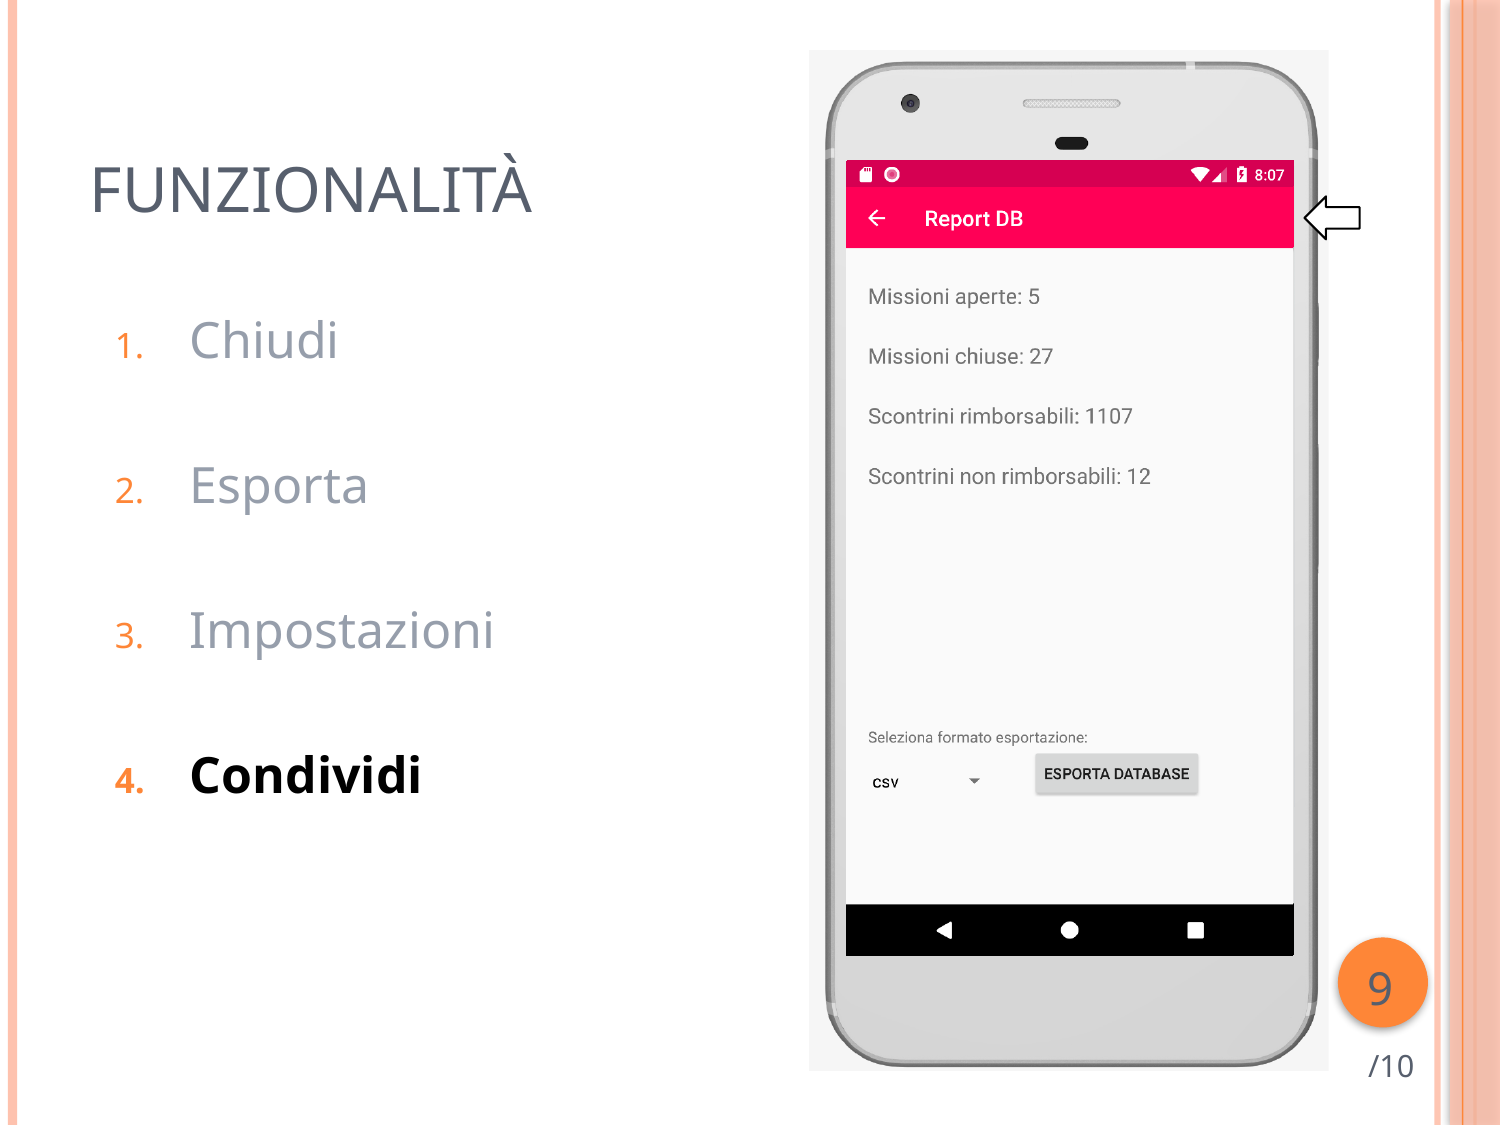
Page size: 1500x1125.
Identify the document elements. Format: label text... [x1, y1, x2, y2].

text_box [808, 50, 1330, 1072]
text_box 9 [1352, 952, 1435, 1022]
title Funzionalità [75, 45, 1300, 233]
list Chiudi Esporta Impostazioni Condividi [100, 301, 740, 821]
text_box [1336, 205, 1362, 231]
text_box /10 [1353, 1021, 1436, 1092]
picture [845, 160, 1295, 956]
